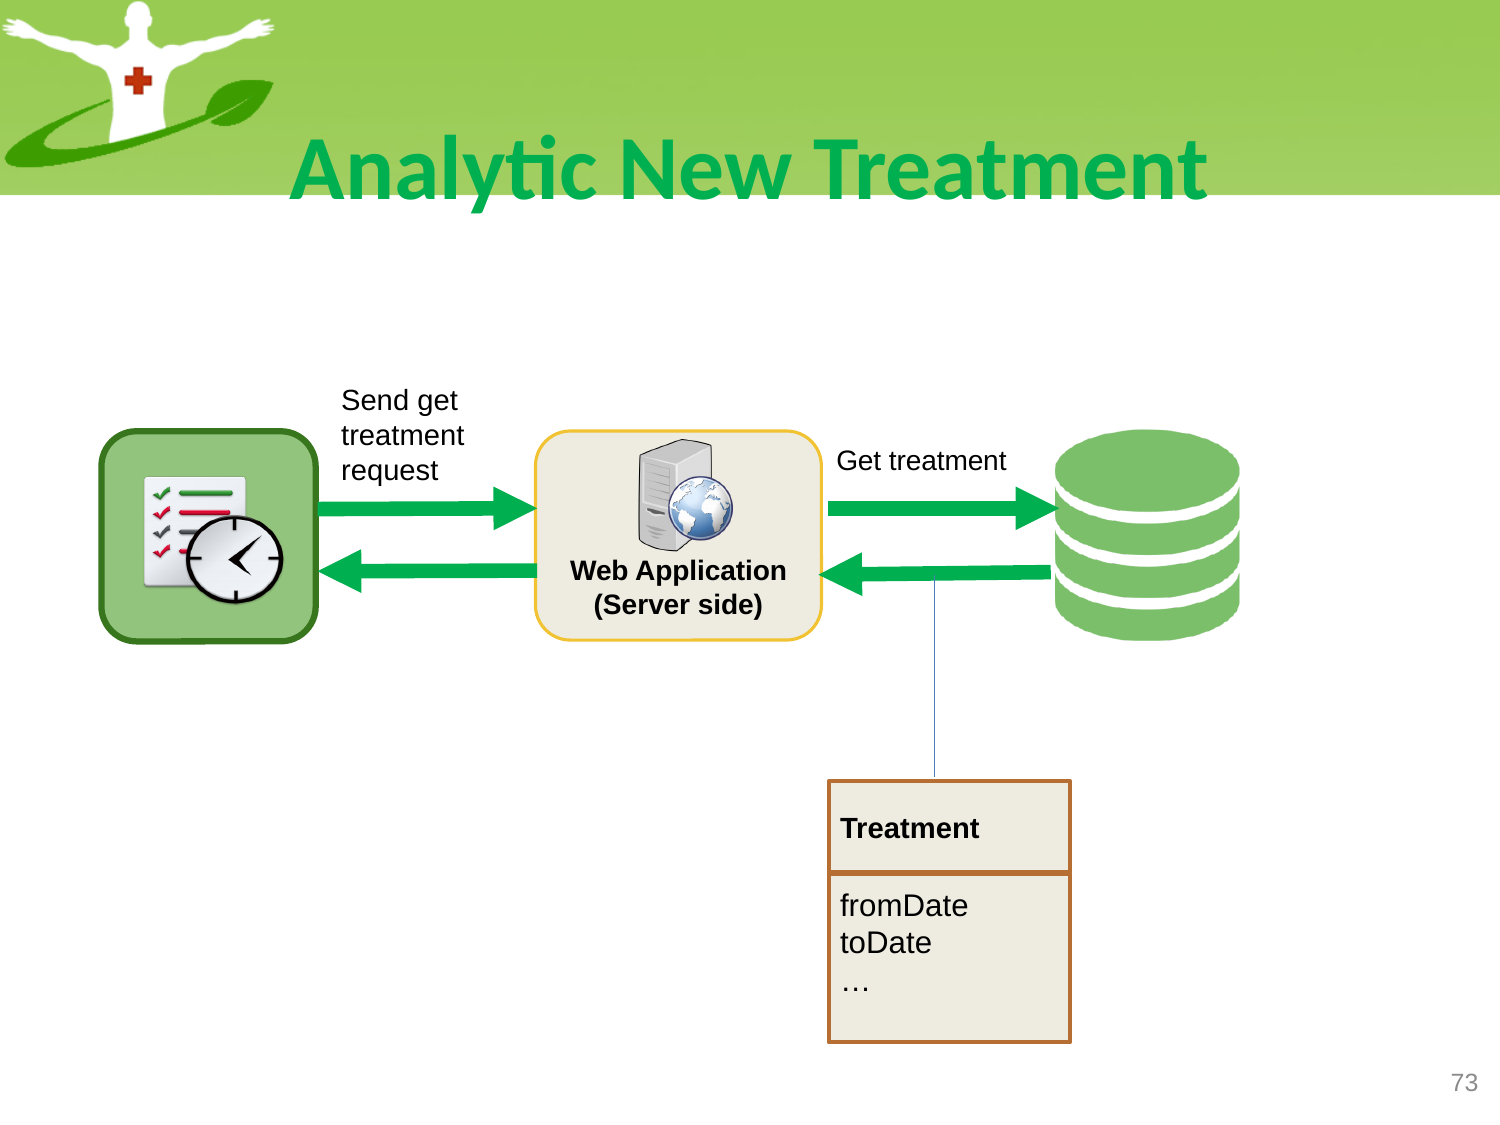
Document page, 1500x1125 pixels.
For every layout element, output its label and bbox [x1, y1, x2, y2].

text_box [818, 571, 1051, 575]
text_box [101, 430, 316, 642]
text_box [828, 780, 1071, 1043]
picture [0, 0, 1500, 1125]
